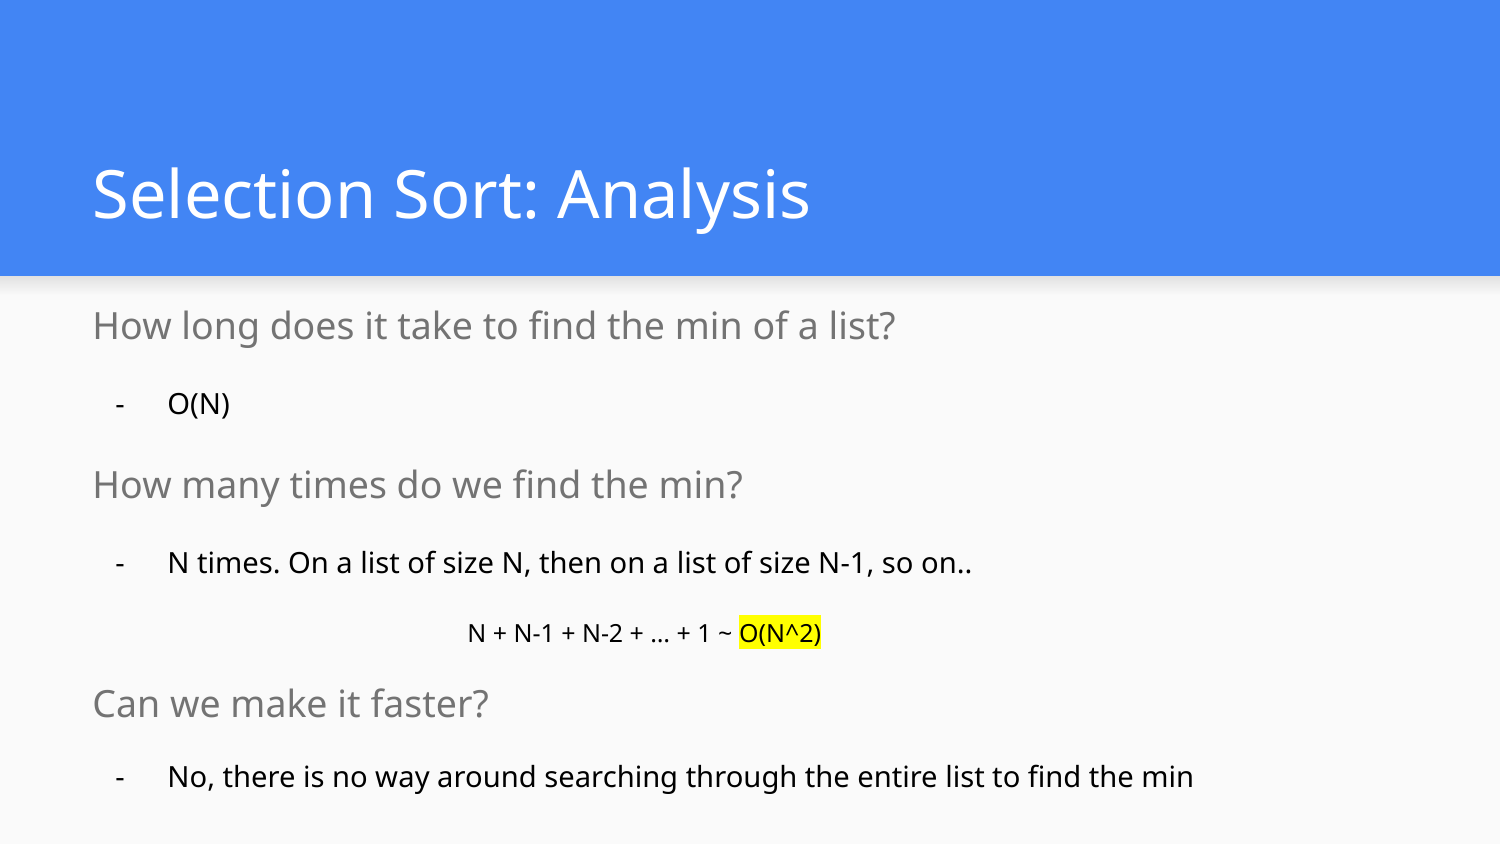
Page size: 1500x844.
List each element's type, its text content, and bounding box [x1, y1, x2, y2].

list How long does it take to find the min of a list? O(N) How many times do we find the min? N times. On a list of size N, then on a list of size N-1, so on.. N + N-1 + N-2 + … + 1 ~ O(N^2) Can we make it faster? No, there is no way around searching through the entire list to find the min [77, 280, 1427, 726]
title Selection Sort: Analysis [77, 121, 1427, 248]
